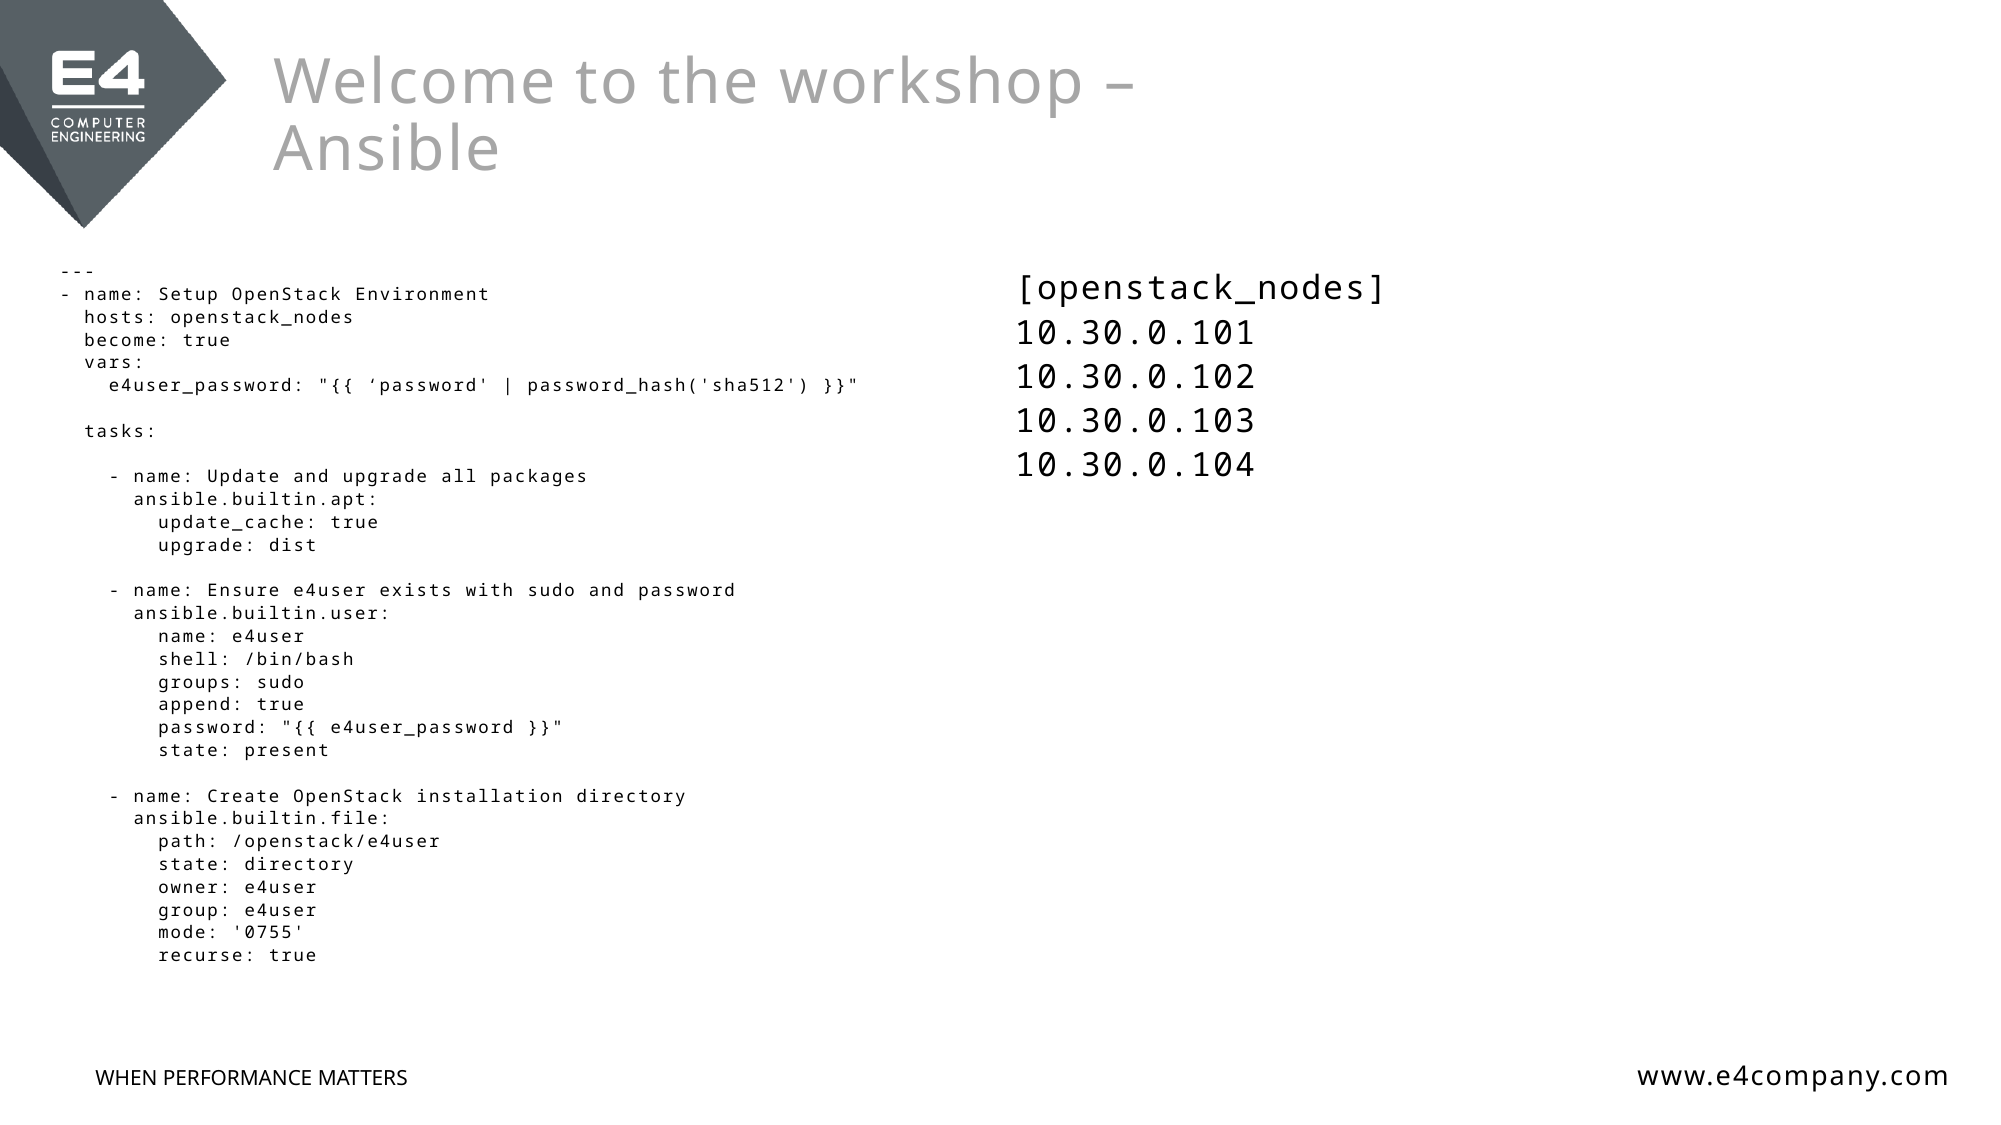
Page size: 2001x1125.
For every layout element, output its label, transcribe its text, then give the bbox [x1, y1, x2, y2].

title Welcome to the workshop – Ansible [258, 41, 1519, 260]
picture [0, 0, 228, 230]
text_box [openstack_nodes] 10.30.0.101 10.30.0.102 10.30.0.103 10.30.0.104 [999, 259, 1837, 1002]
text_box --- - name: Setup OpenStack Environment hosts: openstack_nodes become: true vars: e4user_password: "{{ ‘password' | password_hash('sha512') }}" tasks: - name: Update and upgrade all packages ansible.builtin.apt: update_cache: true upgrade: dist - name: Ensure e4user exists with sudo and password ansible.builtin.user: name: e4user shell: /bin/bash groups: sudo append: true password: "{{ e4user_password }}" state: present - name: Create OpenStack installation directory ansible.builtin.file: path: /openstack/e4user state: directory owner: e4user group: e4user mode: '0755' recurse: true [44, 252, 882, 996]
